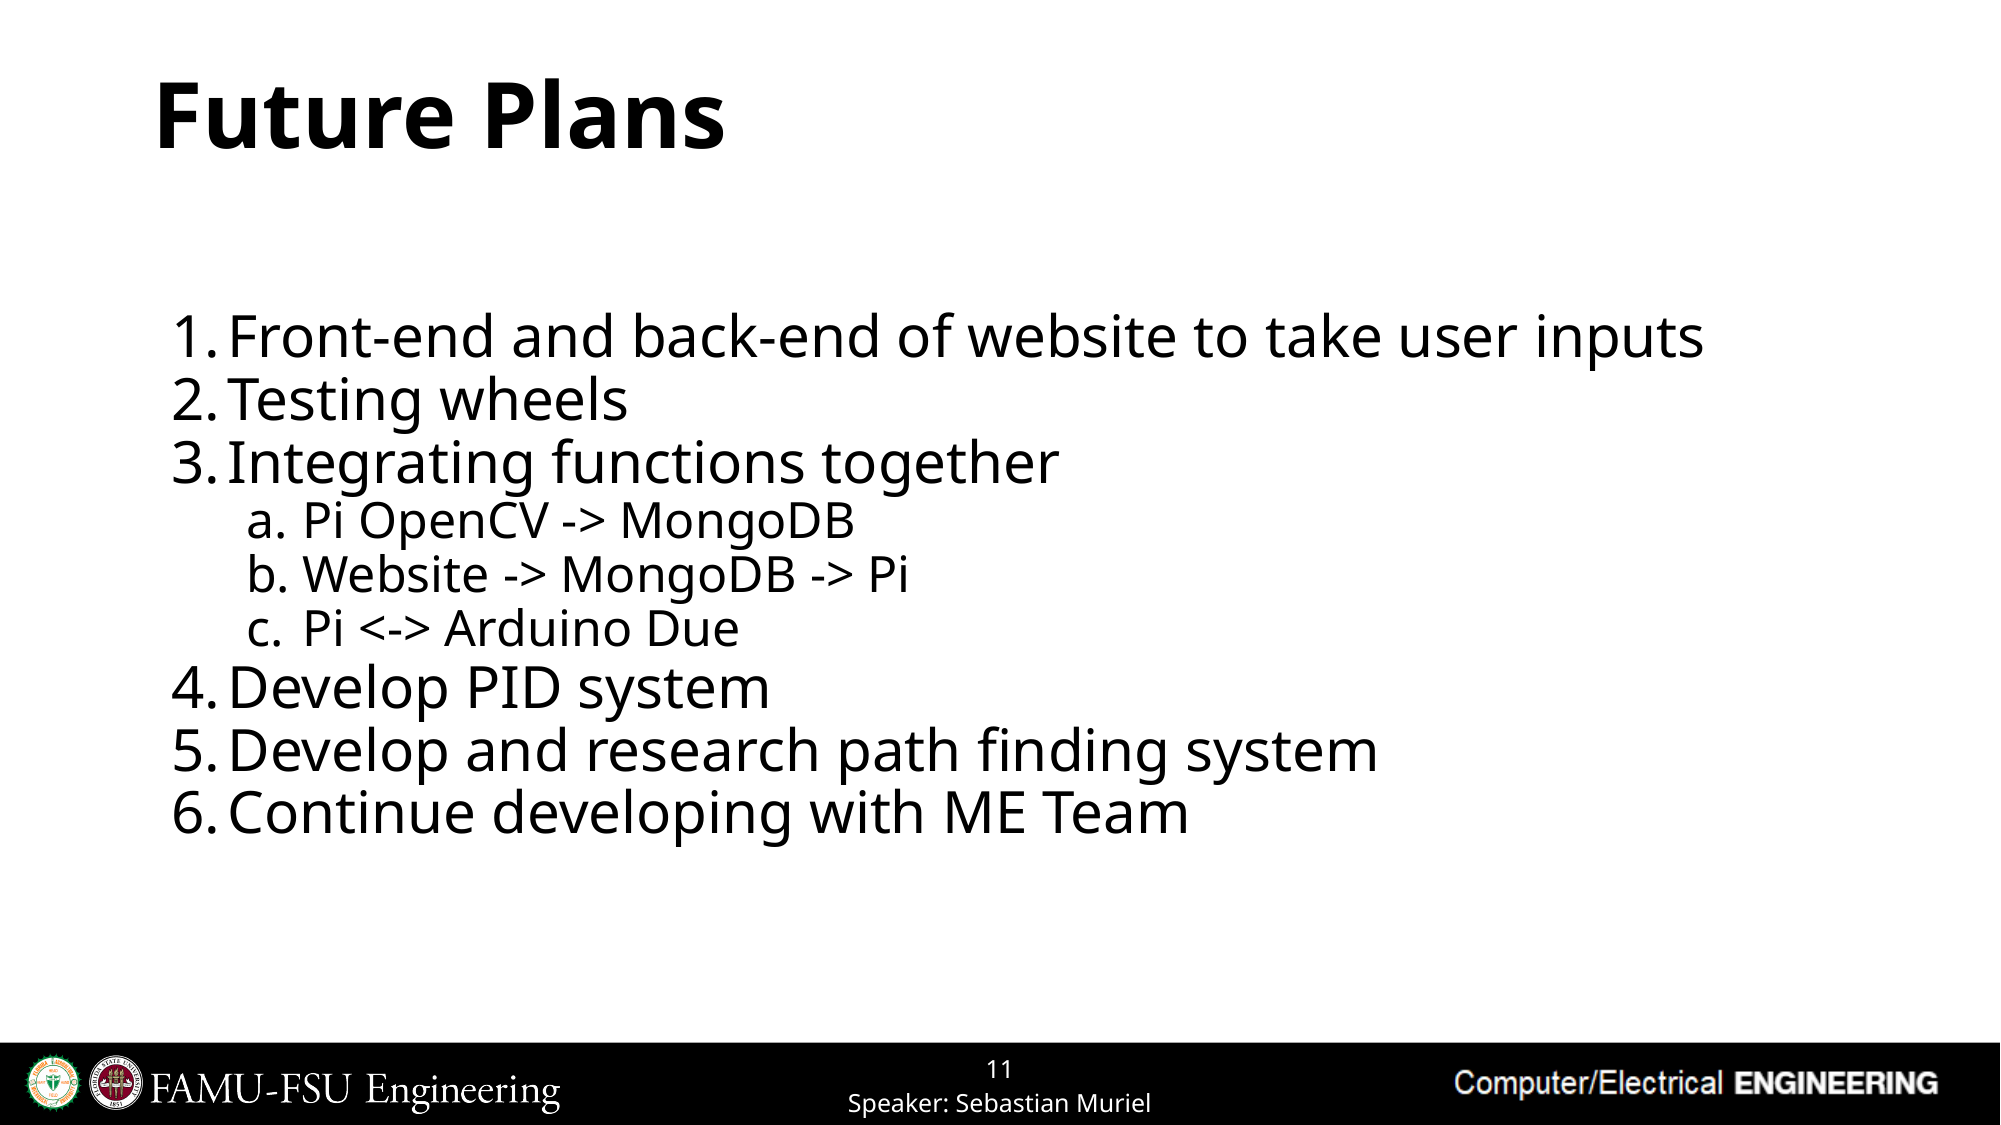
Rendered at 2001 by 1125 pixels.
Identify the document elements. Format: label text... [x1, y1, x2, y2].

picture [24, 1053, 560, 1114]
list Front-end and back-end of website to take user inputs Testing wheels Integrating functions together Pi OpenCV -> MongoDB Website -> MongoDB -> Pi Pi <-> Arduino Due Develop PID system Develop and research path finding system Continue developing with ME Team [137, 299, 1863, 1000]
picture [1418, 1059, 1984, 1112]
slide_number ‹#› Speaker: Sebastian Muriel [774, 1055, 1225, 1116]
title Future Plans [137, 59, 1863, 278]
